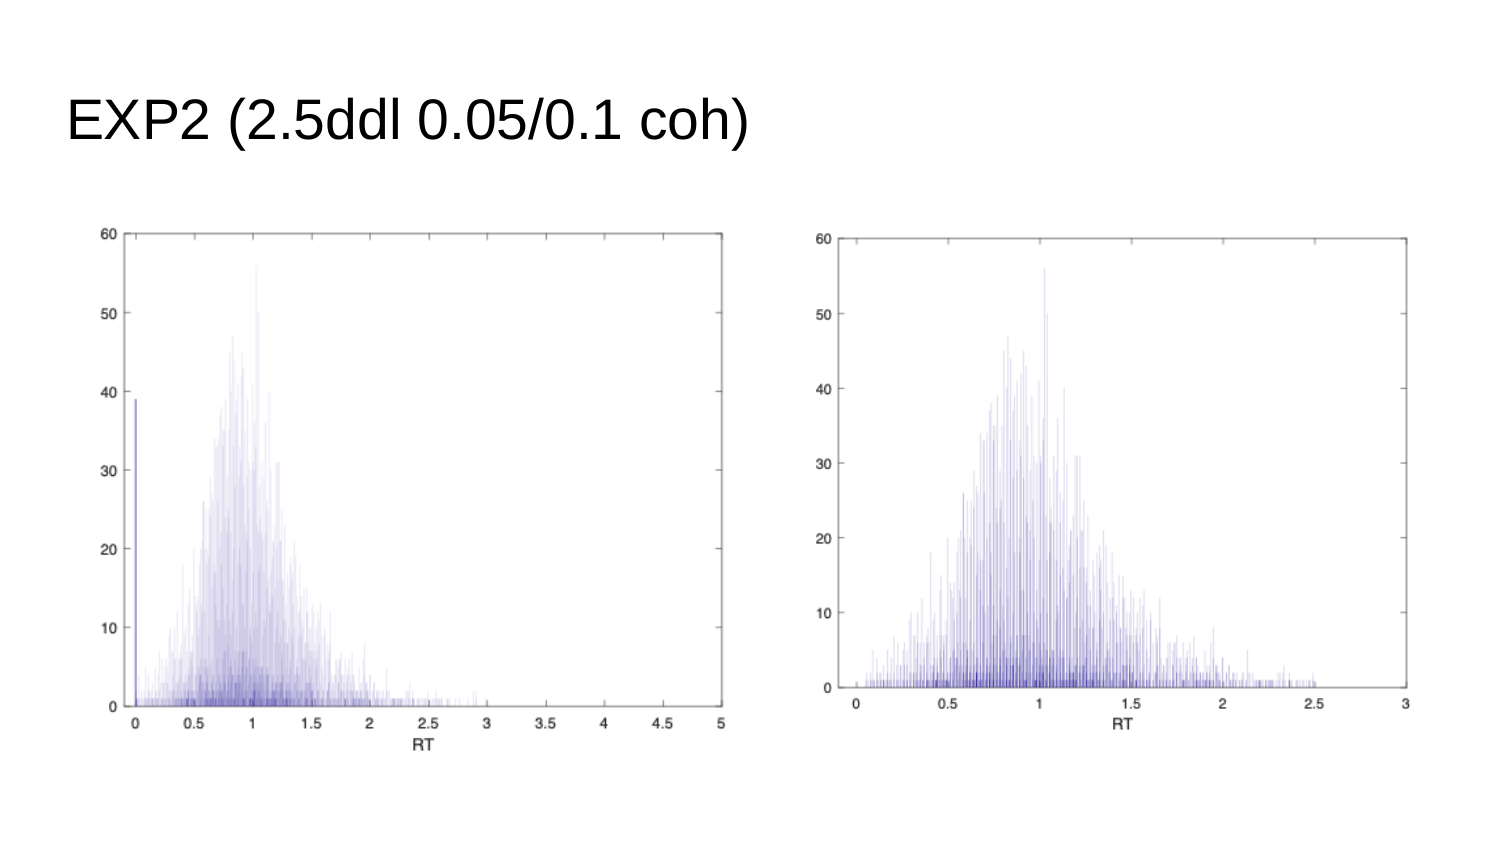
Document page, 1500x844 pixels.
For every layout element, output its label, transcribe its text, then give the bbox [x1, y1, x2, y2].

picture [24, 191, 1476, 770]
title EXP2 (2.5ddl 0.05/0.1 coh) [51, 72, 1449, 167]
